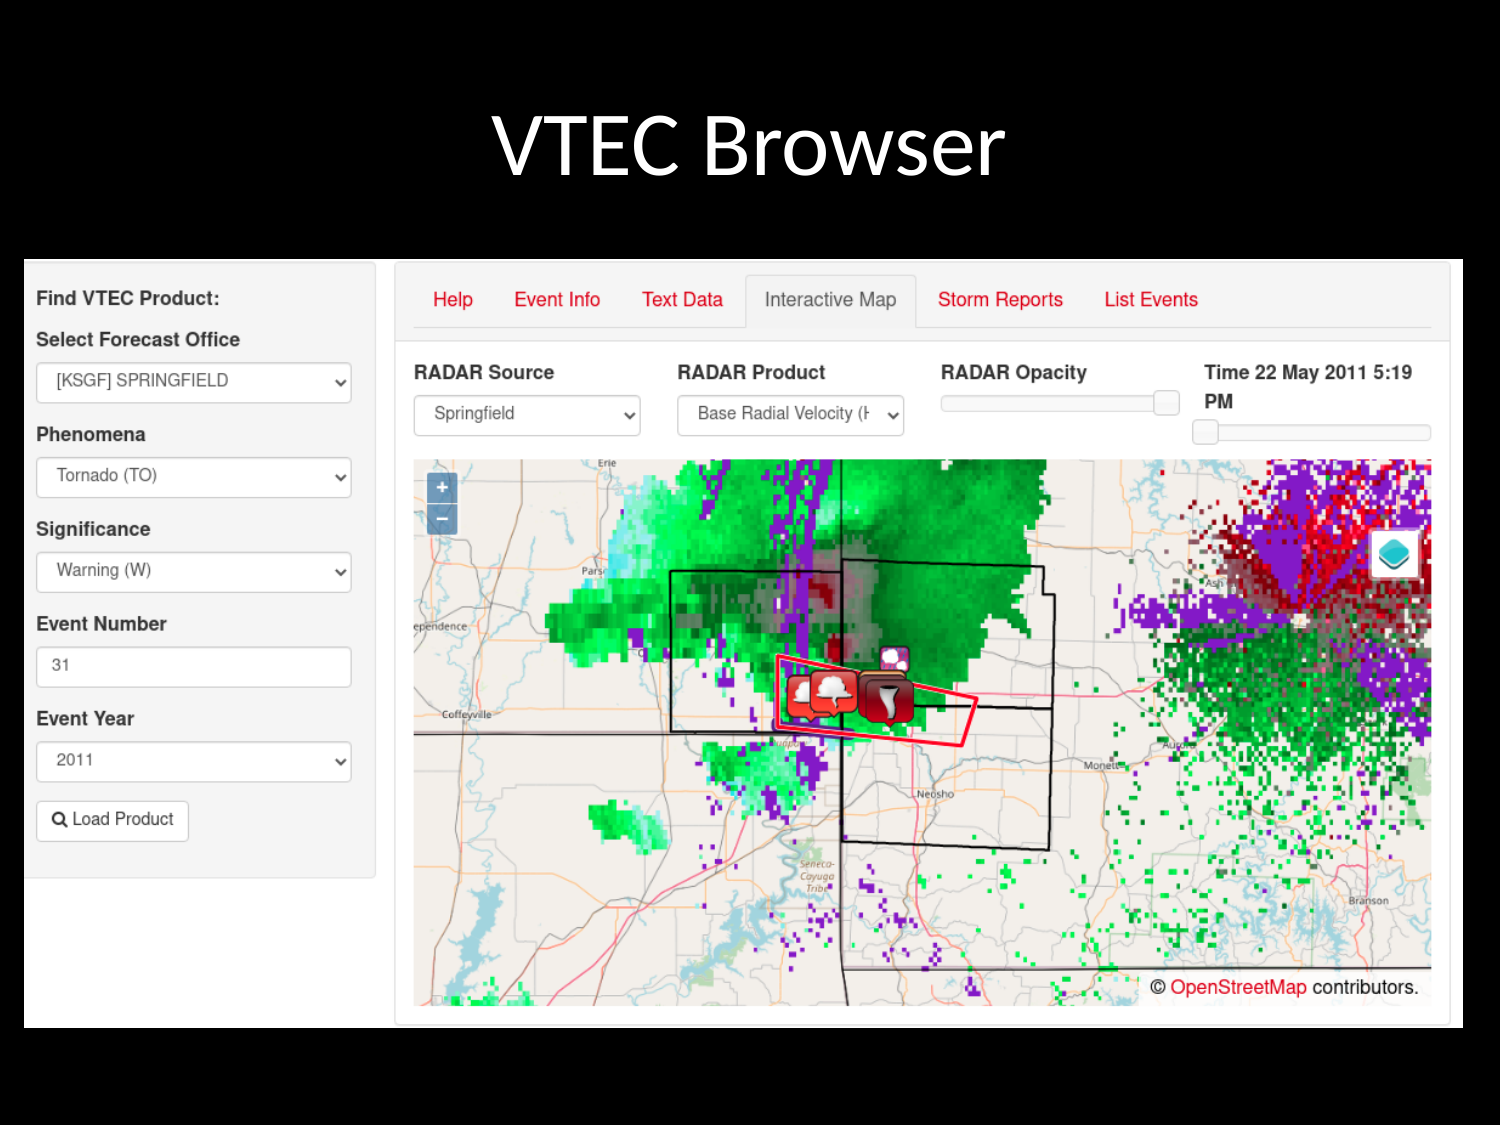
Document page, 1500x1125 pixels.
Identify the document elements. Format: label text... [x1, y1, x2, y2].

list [24, 258, 1463, 1028]
title VTEC Browser [75, 45, 1425, 233]
